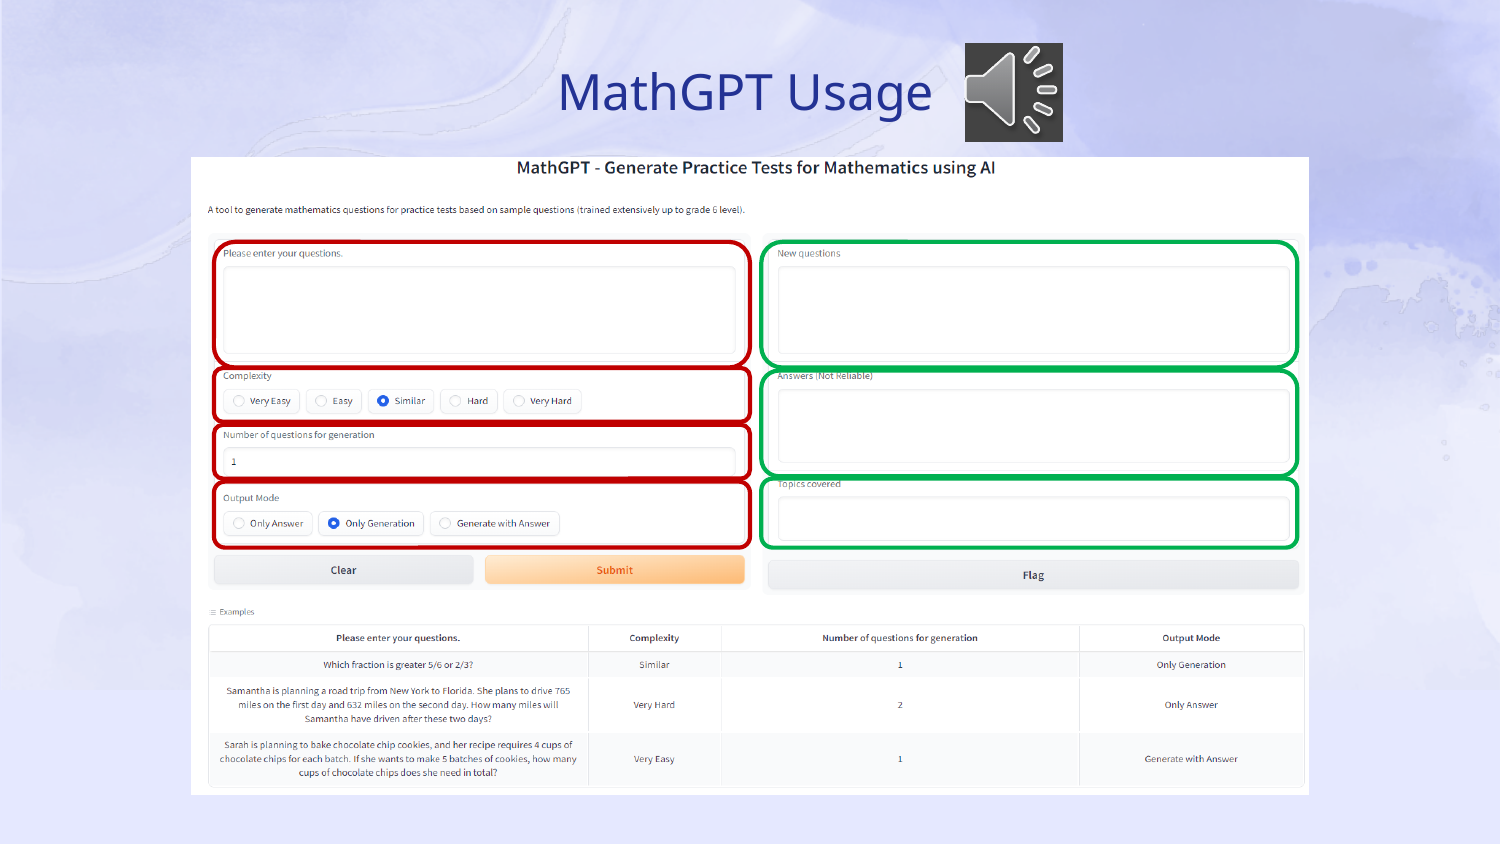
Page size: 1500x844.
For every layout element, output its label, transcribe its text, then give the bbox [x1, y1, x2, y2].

title MathGPT Usage [0, 45, 1500, 158]
picture [191, 157, 1309, 795]
picture [963, 42, 1064, 143]
